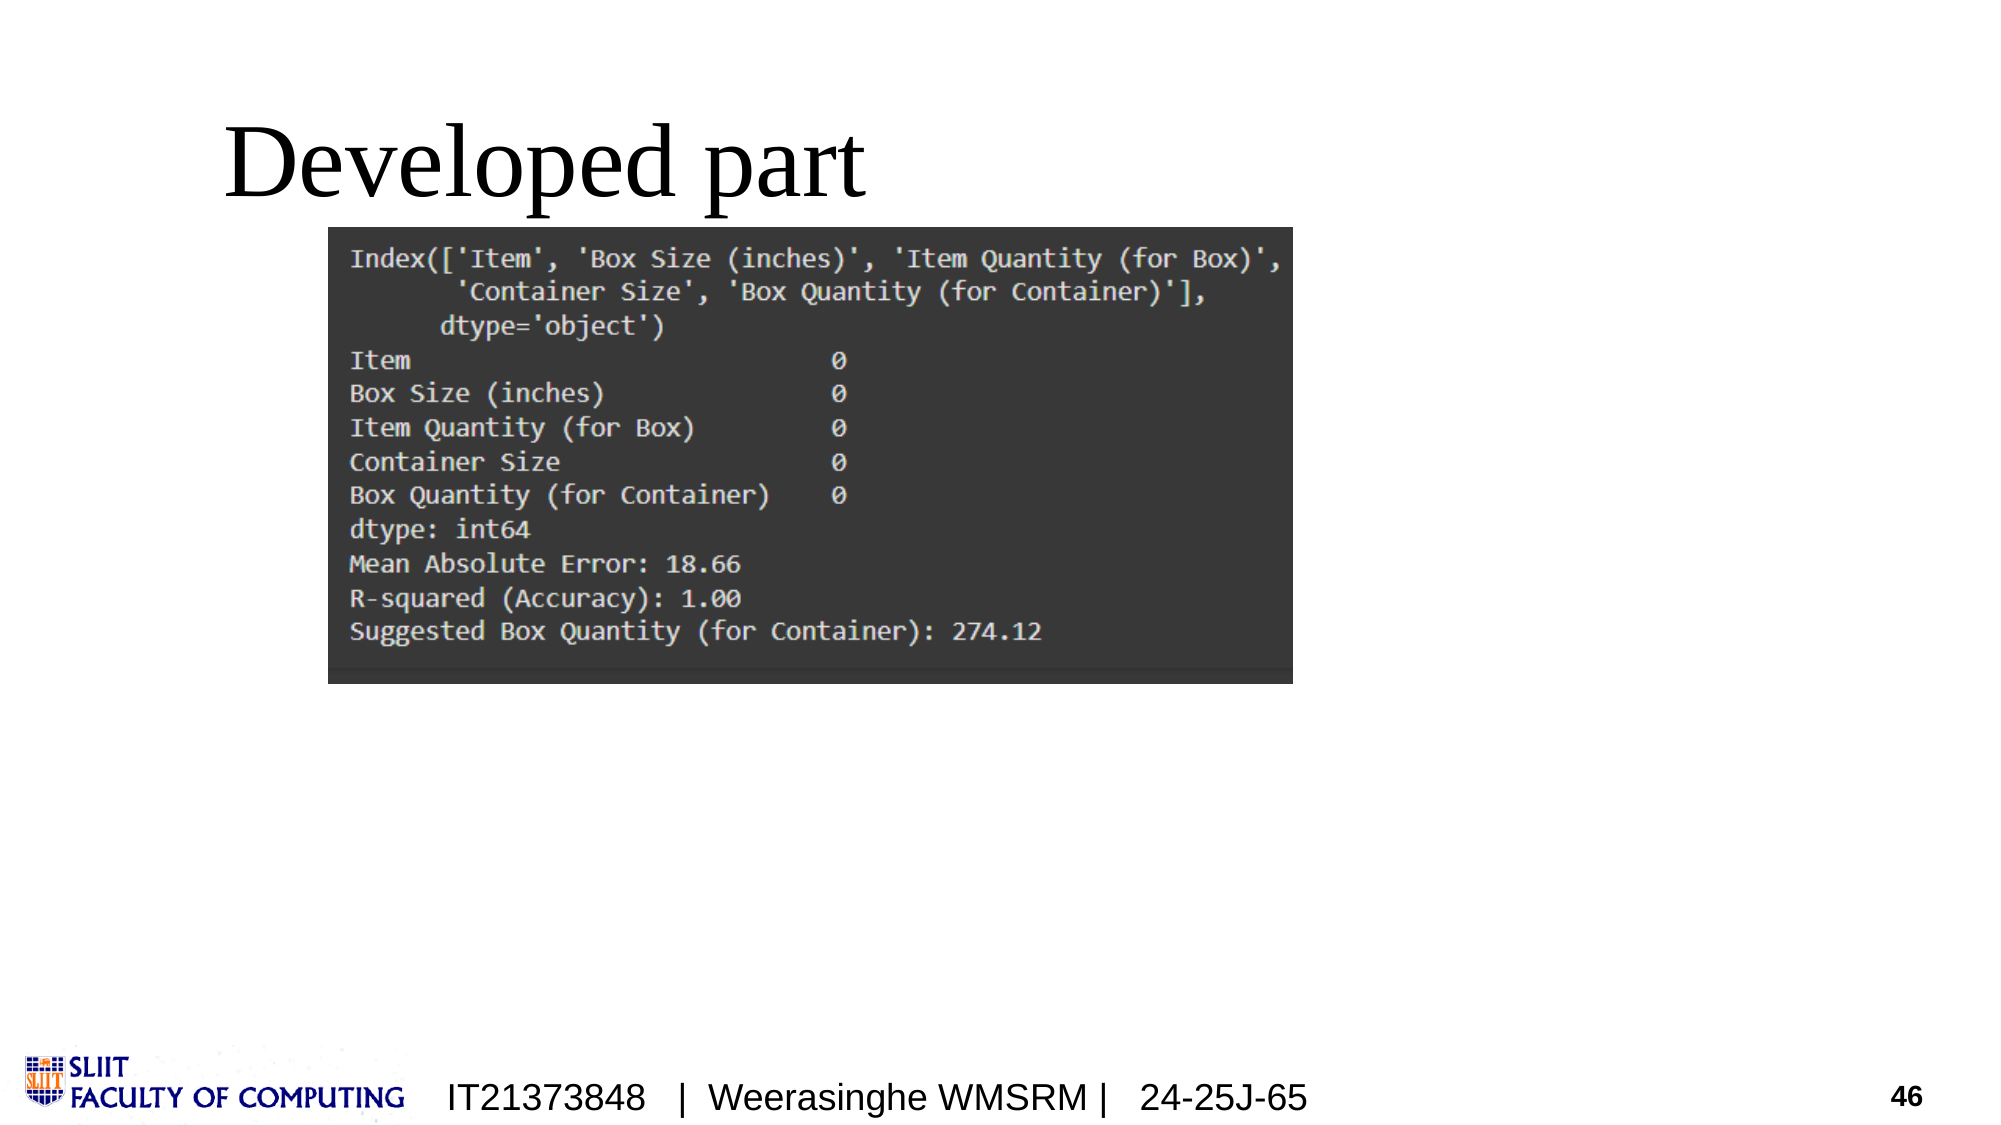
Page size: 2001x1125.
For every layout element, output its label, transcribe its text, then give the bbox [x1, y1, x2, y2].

picture [327, 226, 1293, 684]
text_box IT21373848 | Weerasinghe WMSRM | 24-25J-65 [431, 1065, 1550, 1125]
picture [0, 1045, 413, 1125]
title Developed part [149, 97, 941, 228]
